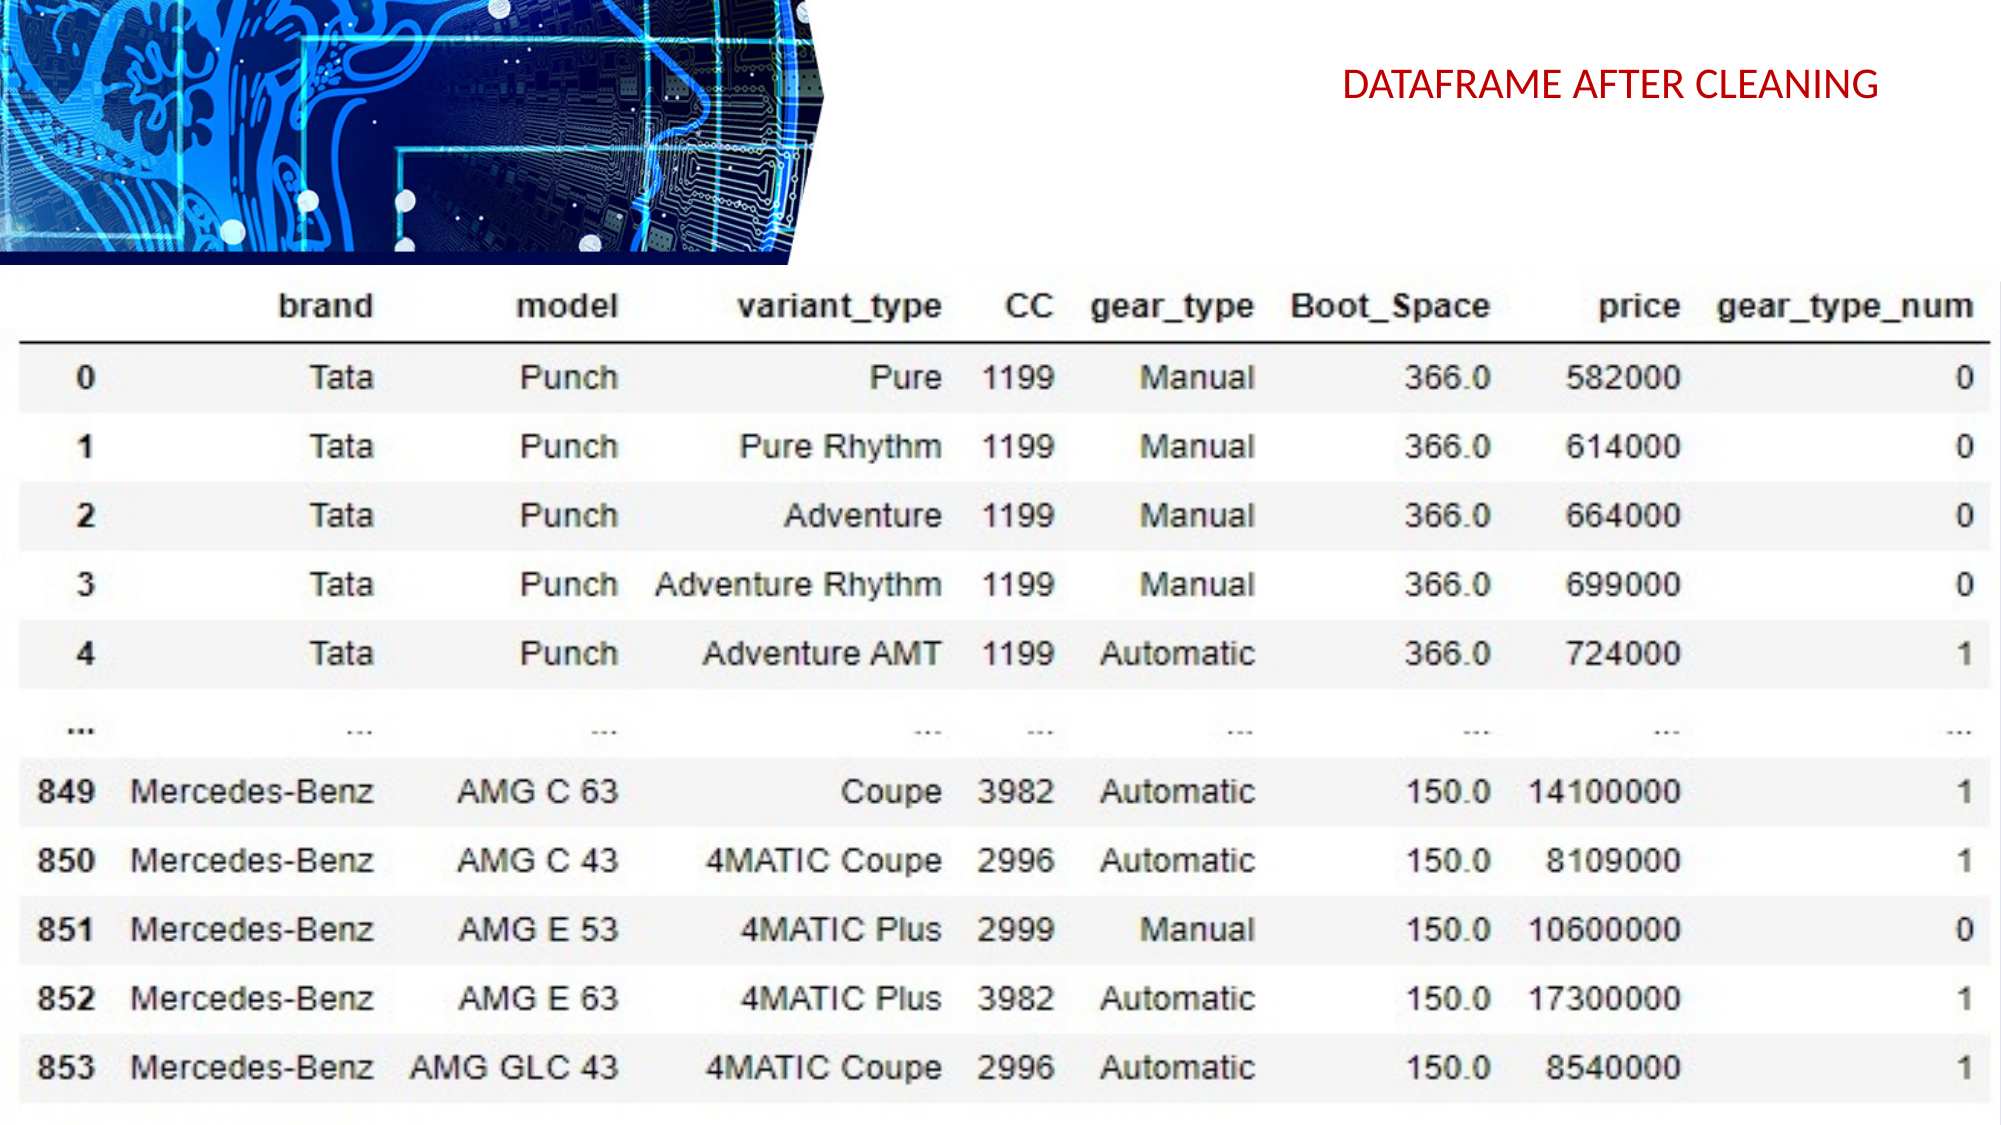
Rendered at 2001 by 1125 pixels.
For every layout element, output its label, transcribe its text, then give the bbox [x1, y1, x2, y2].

picture [0, 0, 2001, 1125]
title DATAFRAME AFTER CLEANING [99, 45, 1900, 171]
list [0, 265, 2000, 1125]
